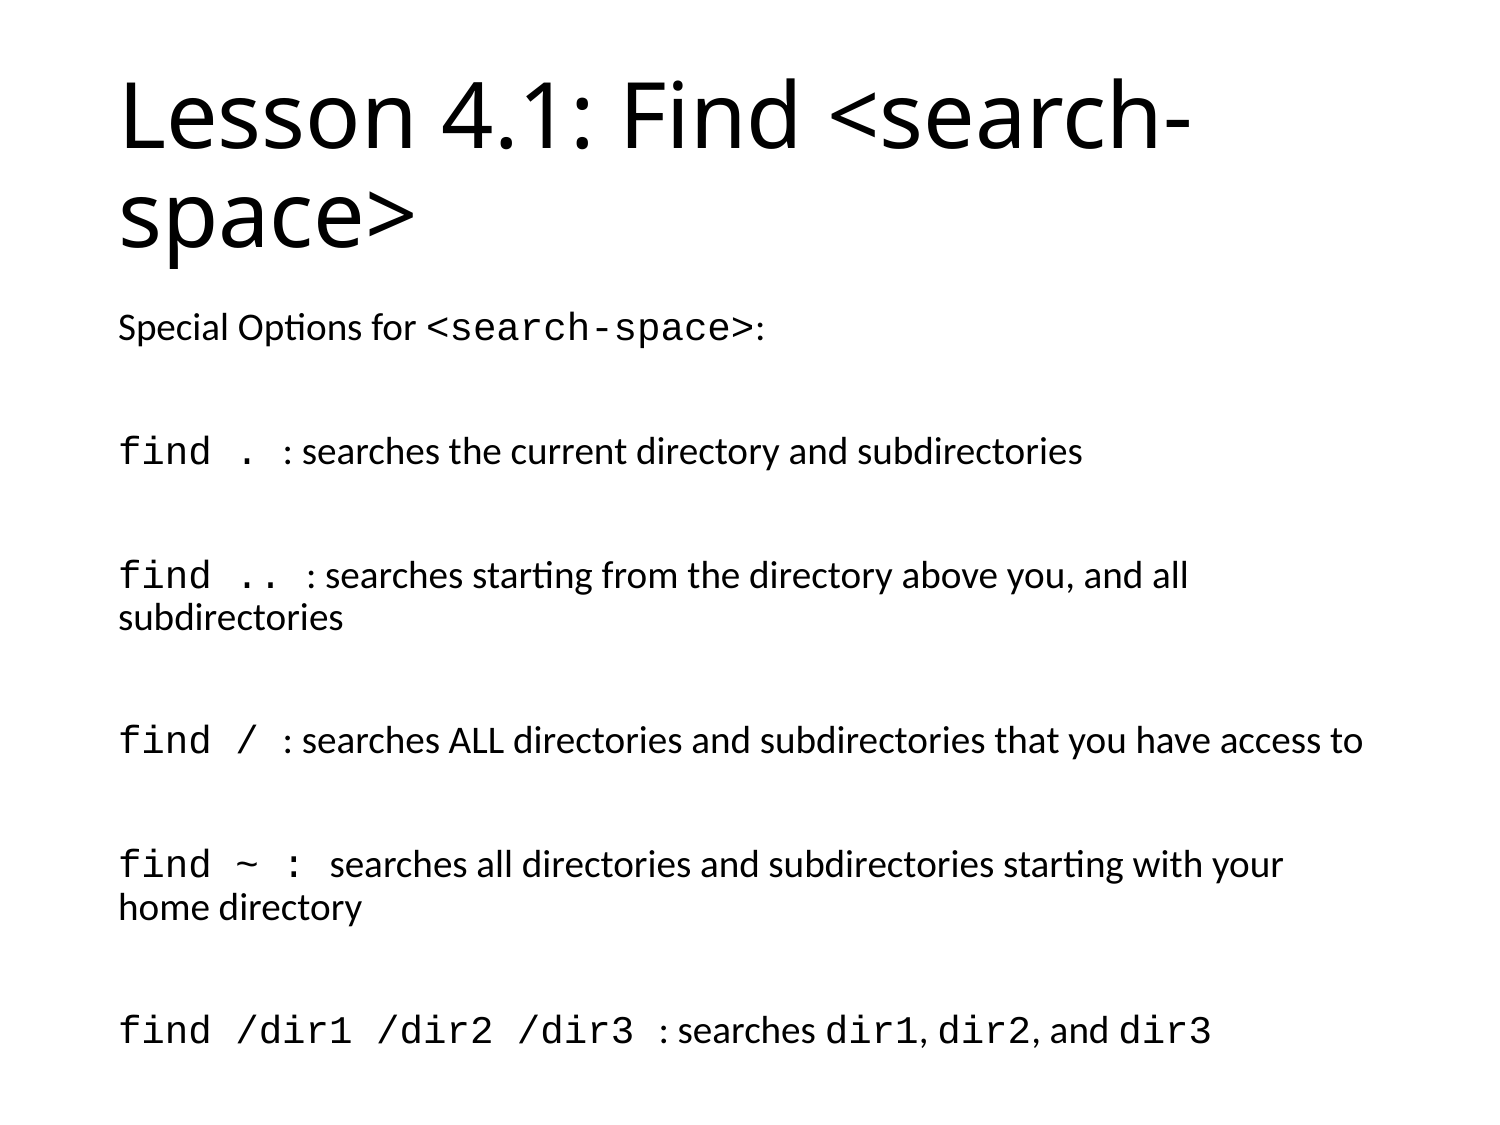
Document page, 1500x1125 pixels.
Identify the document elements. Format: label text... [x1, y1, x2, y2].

list Special Options for <search-space>: find . : searches the current directory and subdirectories find .. : searches starting from the directory above you, and all subdirectories find / : searches ALL directories and subdirectories that you have access to find ~ : searches all directories and subdirectories starting with your home directory find /dir1 /dir2 /dir3 : searches dir1, dir2, and dir3 [103, 299, 1397, 1099]
title Lesson 4.1: Find <search-space> [103, 59, 1397, 278]
